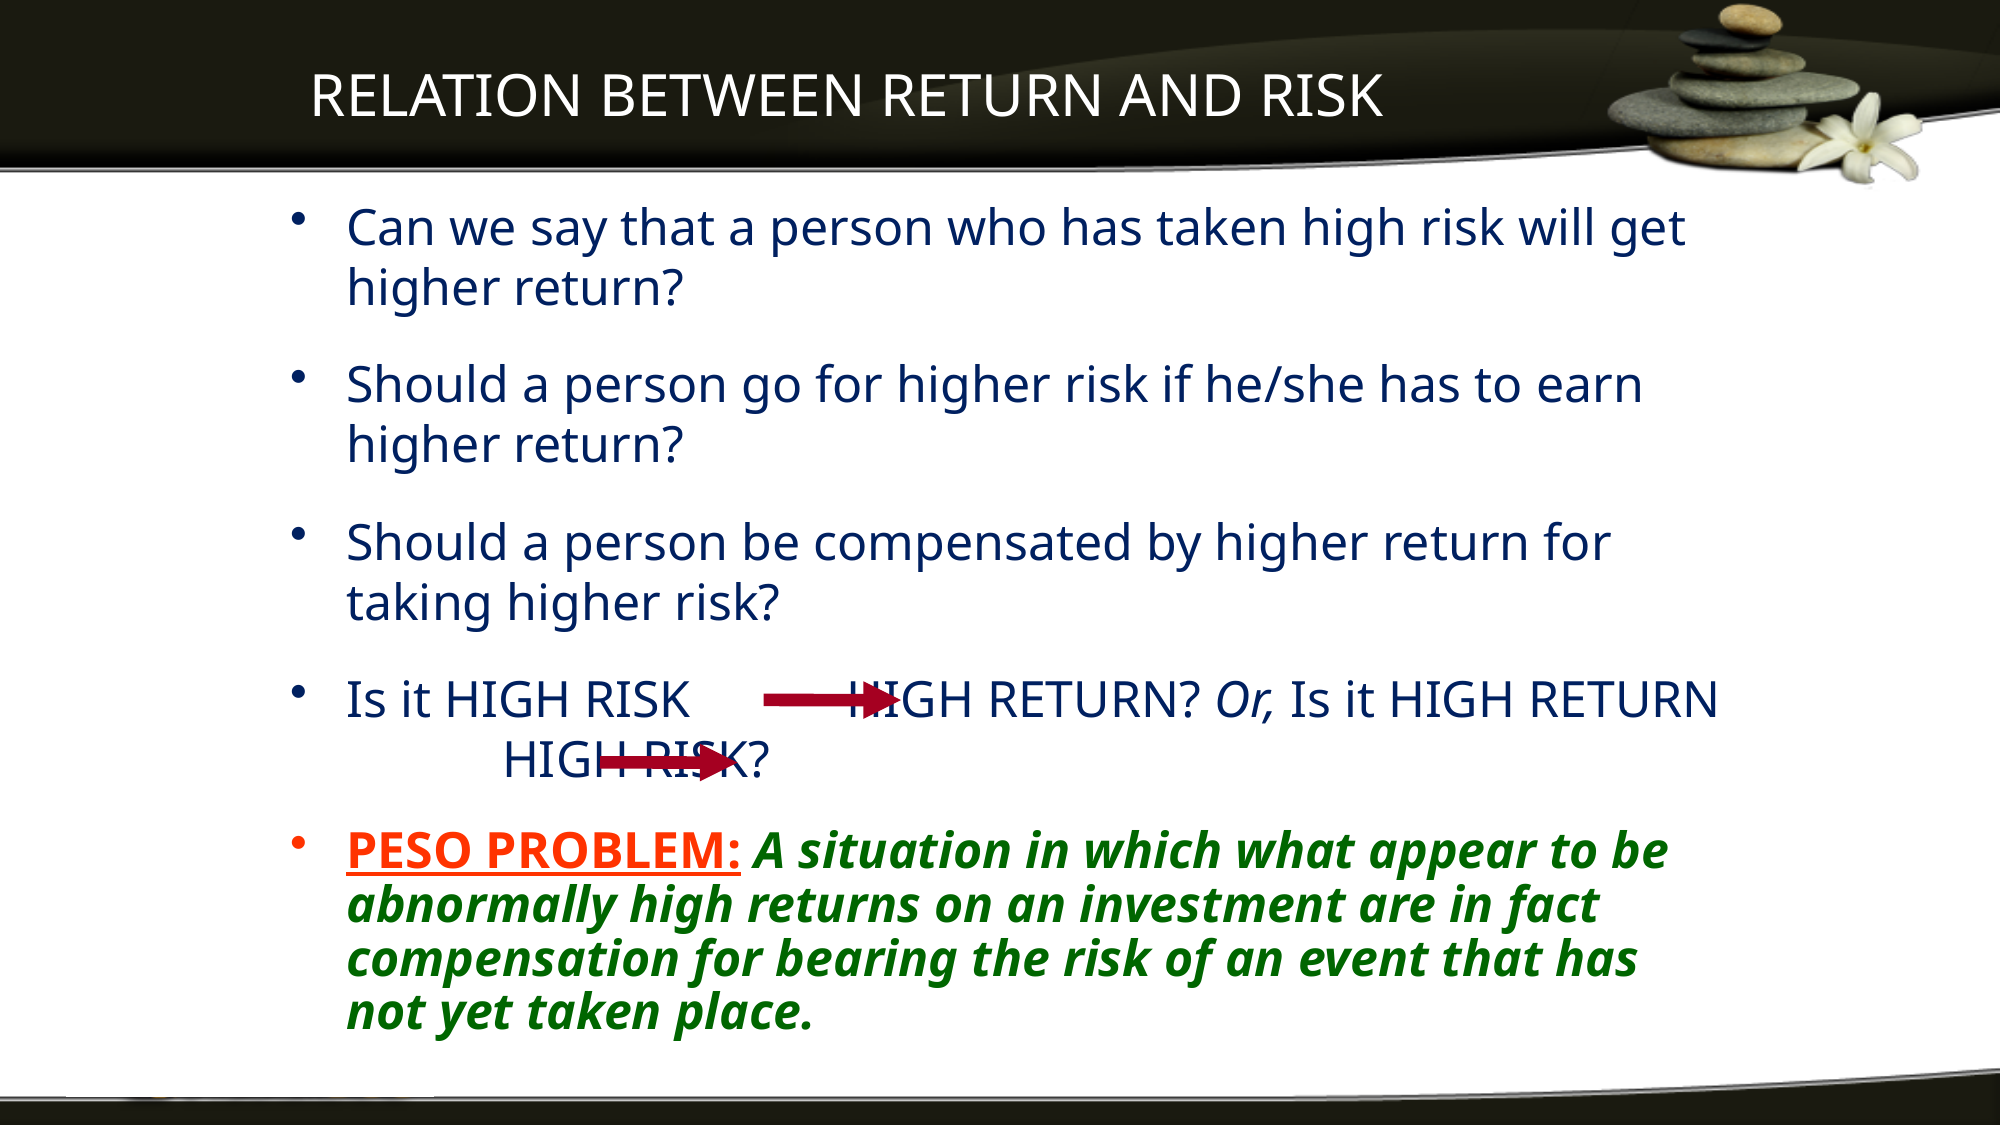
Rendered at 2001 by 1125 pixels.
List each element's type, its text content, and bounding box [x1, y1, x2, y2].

text_box [763, 693, 902, 707]
picture [0, 0, 2000, 1125]
title RELATION BETWEEN RETURN AND RISK [248, 0, 1461, 200]
text_box [599, 756, 738, 769]
list Can we say that a person who has taken high risk will get higher return? Should a person go for higher risk if he/she has to earn higher return? Should a person be compensated by higher return for taking higher risk? Is it HIGH RISK HIGH RETURN? Or, Is it HIGH RETURN HIGH RISK? PESO PROBLEM: A situation in which what appear to be abnormally high returns on an investment are in fact compensation for bearing the risk of an event that has not yet taken place. [275, 187, 1742, 1118]
